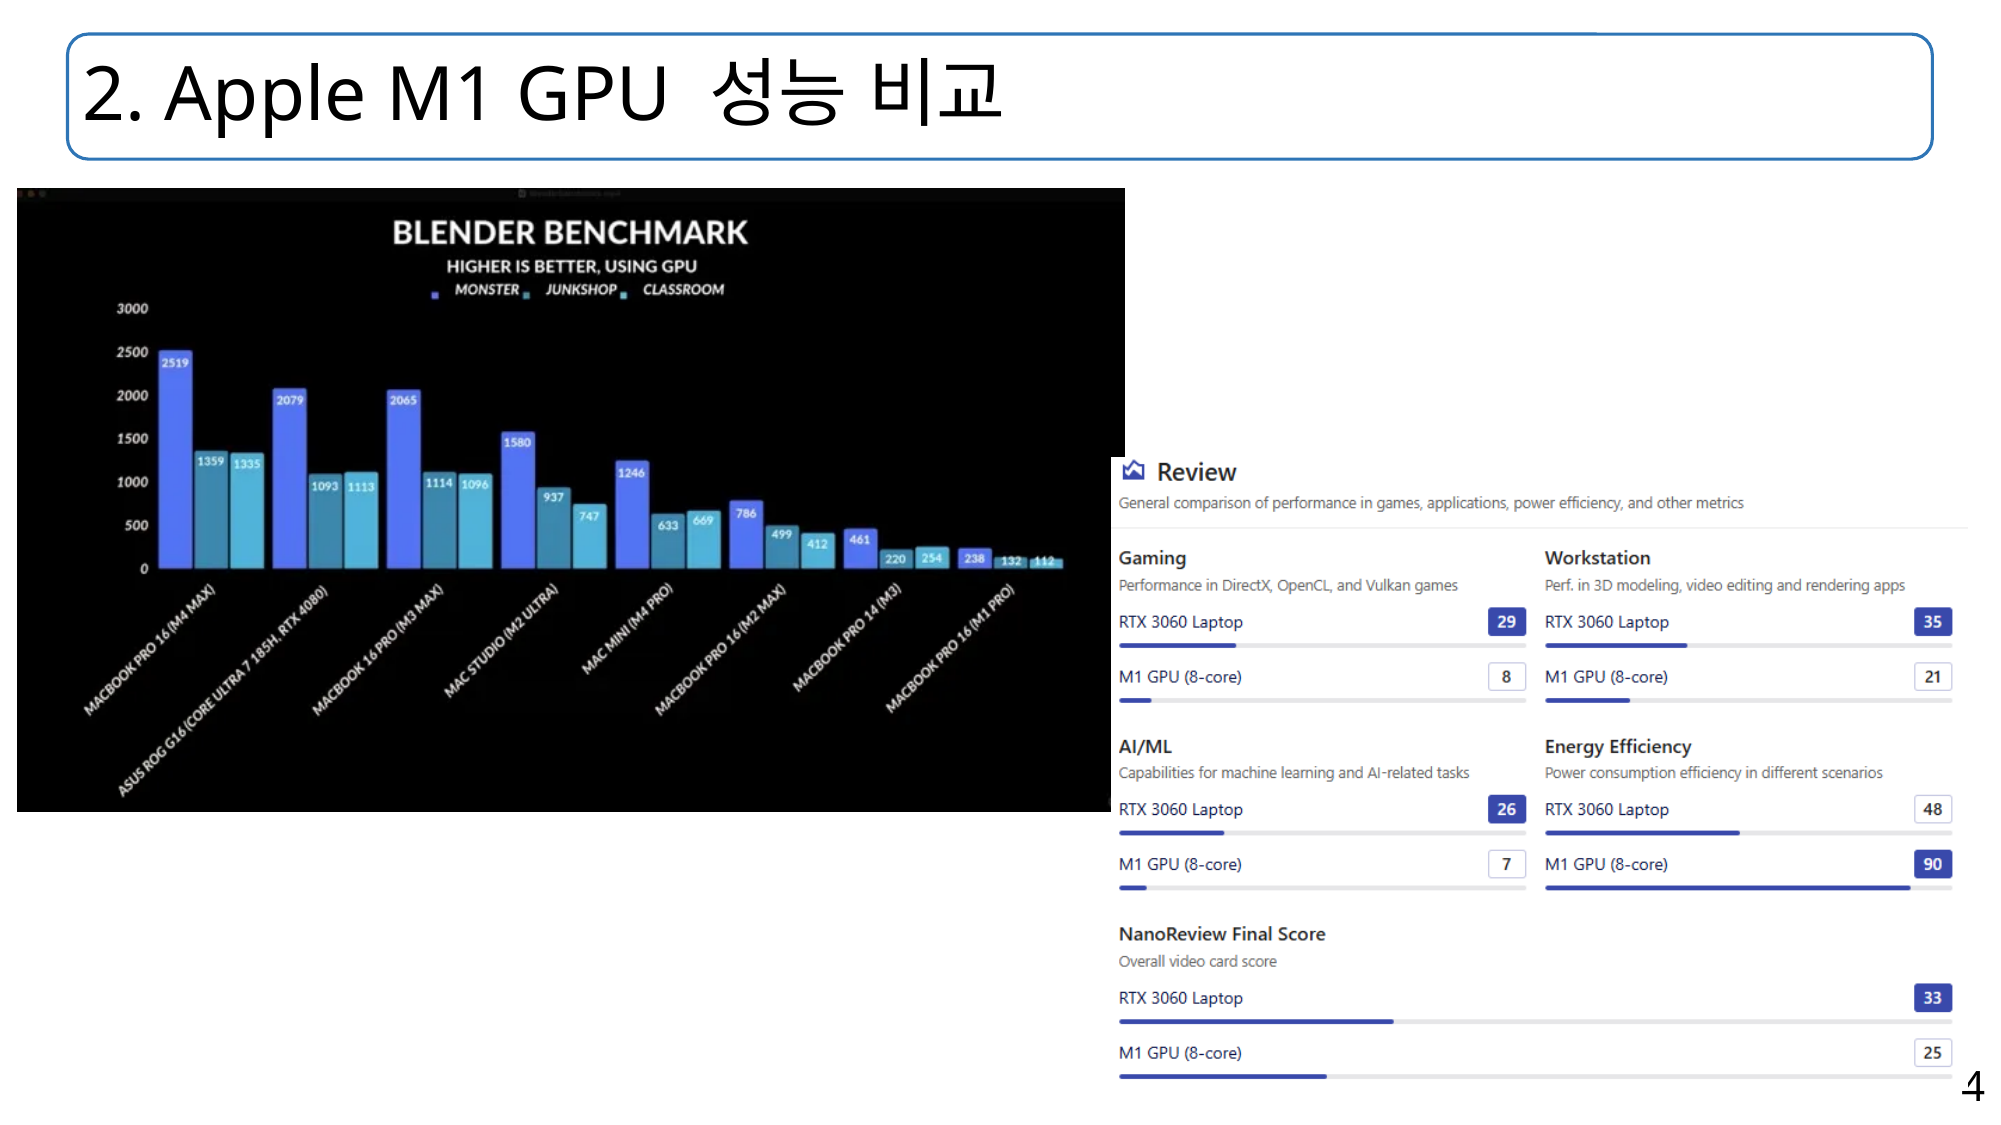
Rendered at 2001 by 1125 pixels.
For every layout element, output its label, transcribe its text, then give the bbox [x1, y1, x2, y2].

picture [17, 188, 1968, 1091]
title 2. Apple M1 GPU 성능 비교 [67, 34, 1933, 160]
